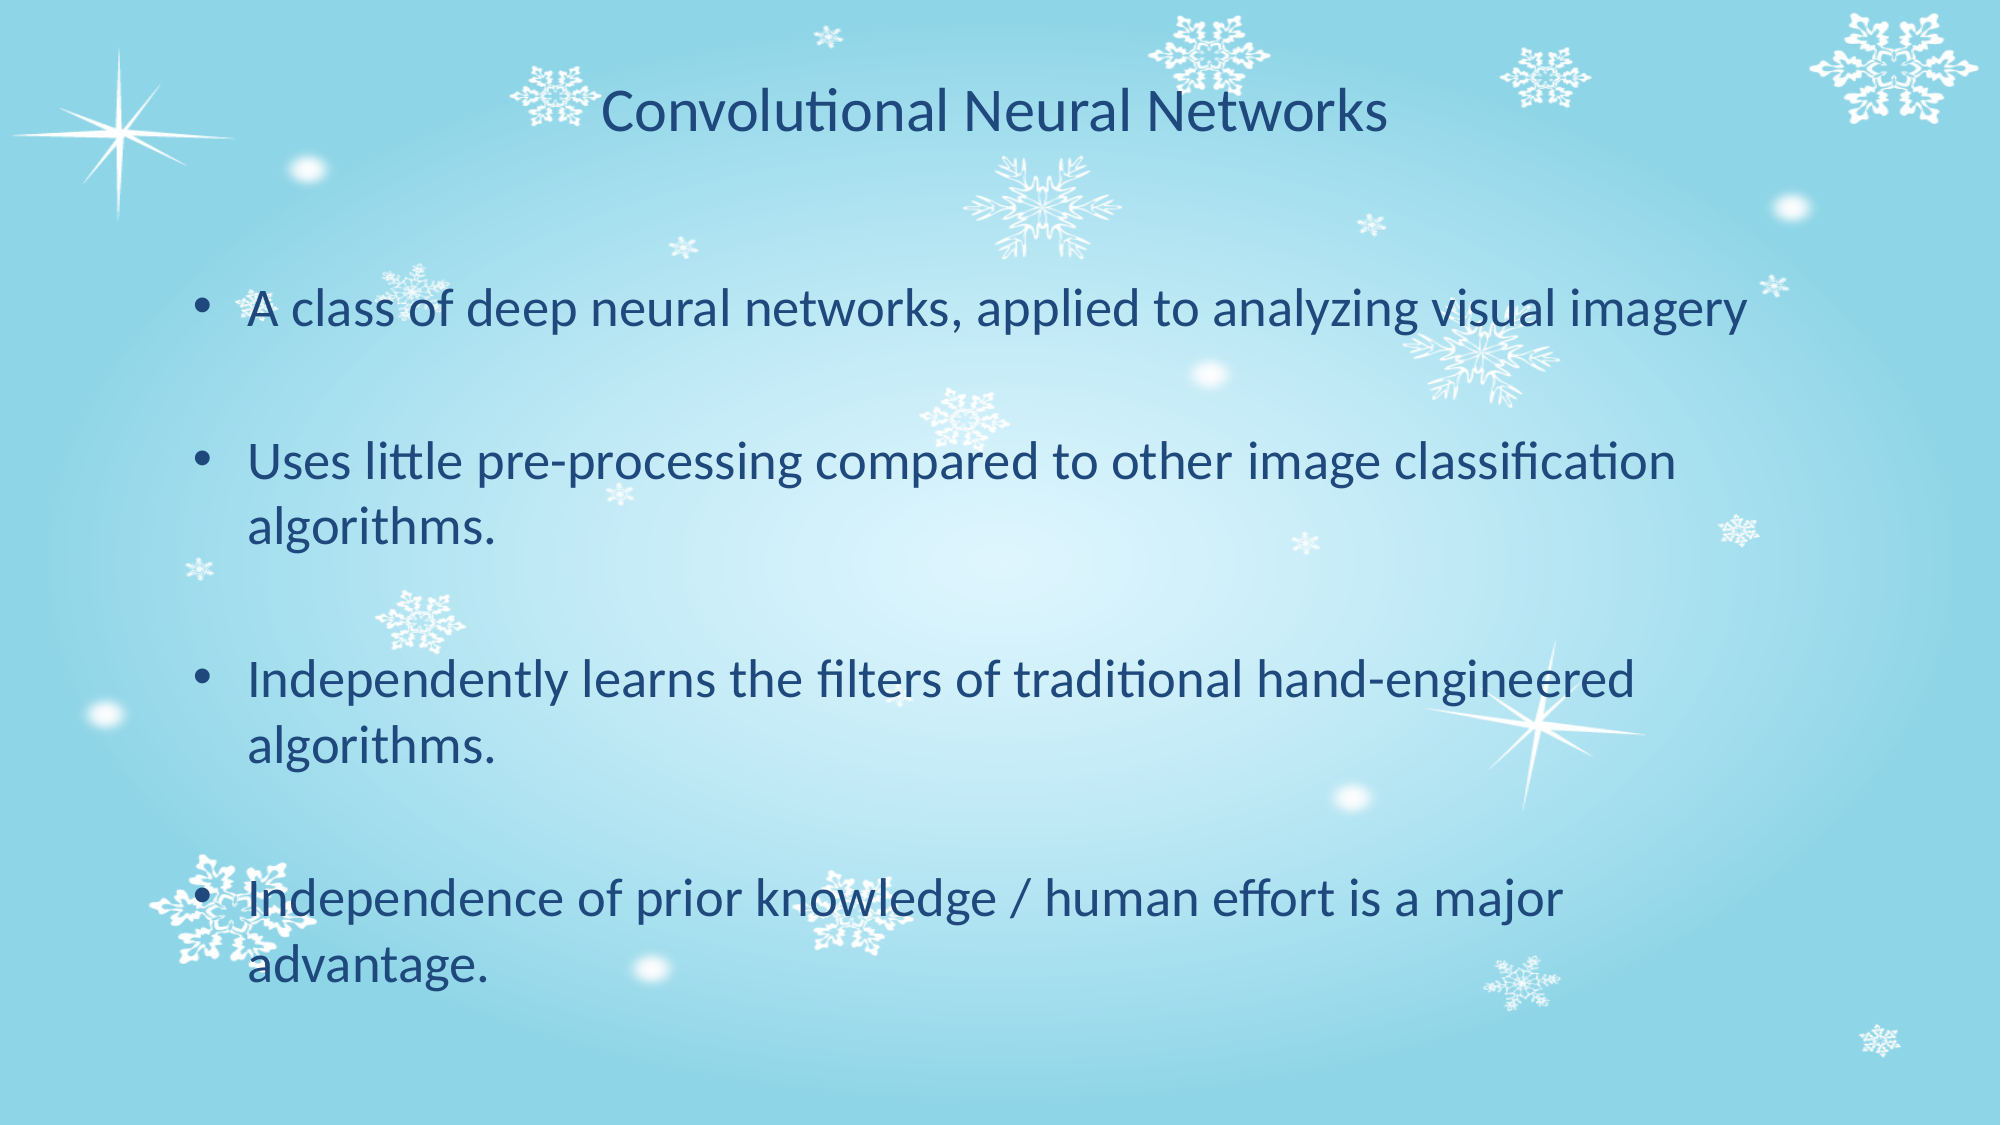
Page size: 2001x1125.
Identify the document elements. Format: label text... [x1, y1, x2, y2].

title Convolutional Neural Networks [182, 60, 1808, 152]
picture [0, 0, 2000, 1125]
list A class of deep neural networks, applied to analyzing visual imagery Uses little pre-processing compared to other image classification algorithms. Independently learns the filters of traditional hand-engineered algorithms. Independence of prior knowledge / human effort is a major advantage. [177, 263, 1803, 1017]
